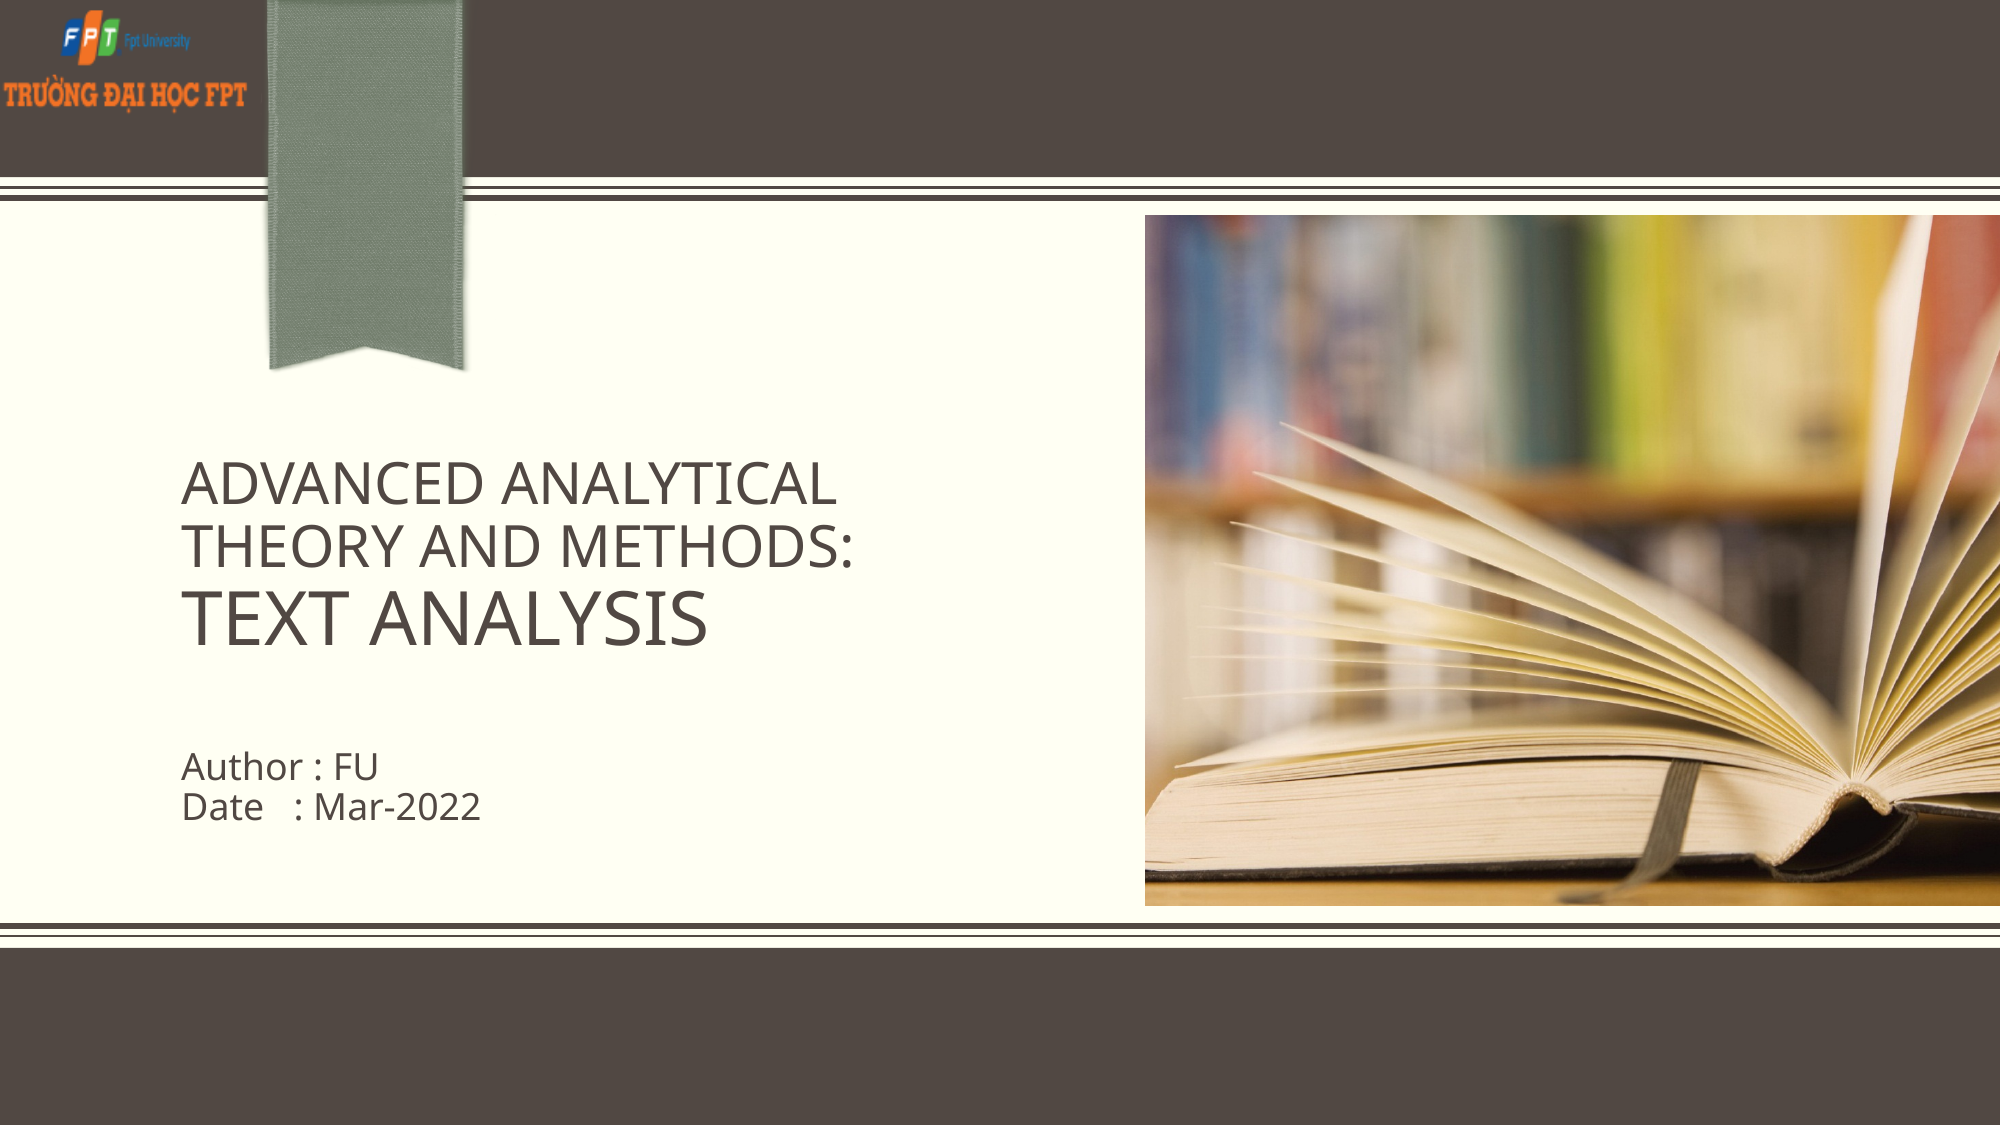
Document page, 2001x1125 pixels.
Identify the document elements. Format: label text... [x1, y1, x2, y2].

picture [1145, 214, 2000, 906]
title Advanced Analytical Theory and Methods: Text Analysis [181, 376, 1139, 741]
subtitle Author : FU Date : Mar-2022 [181, 740, 1122, 897]
picture [0, 0, 255, 119]
